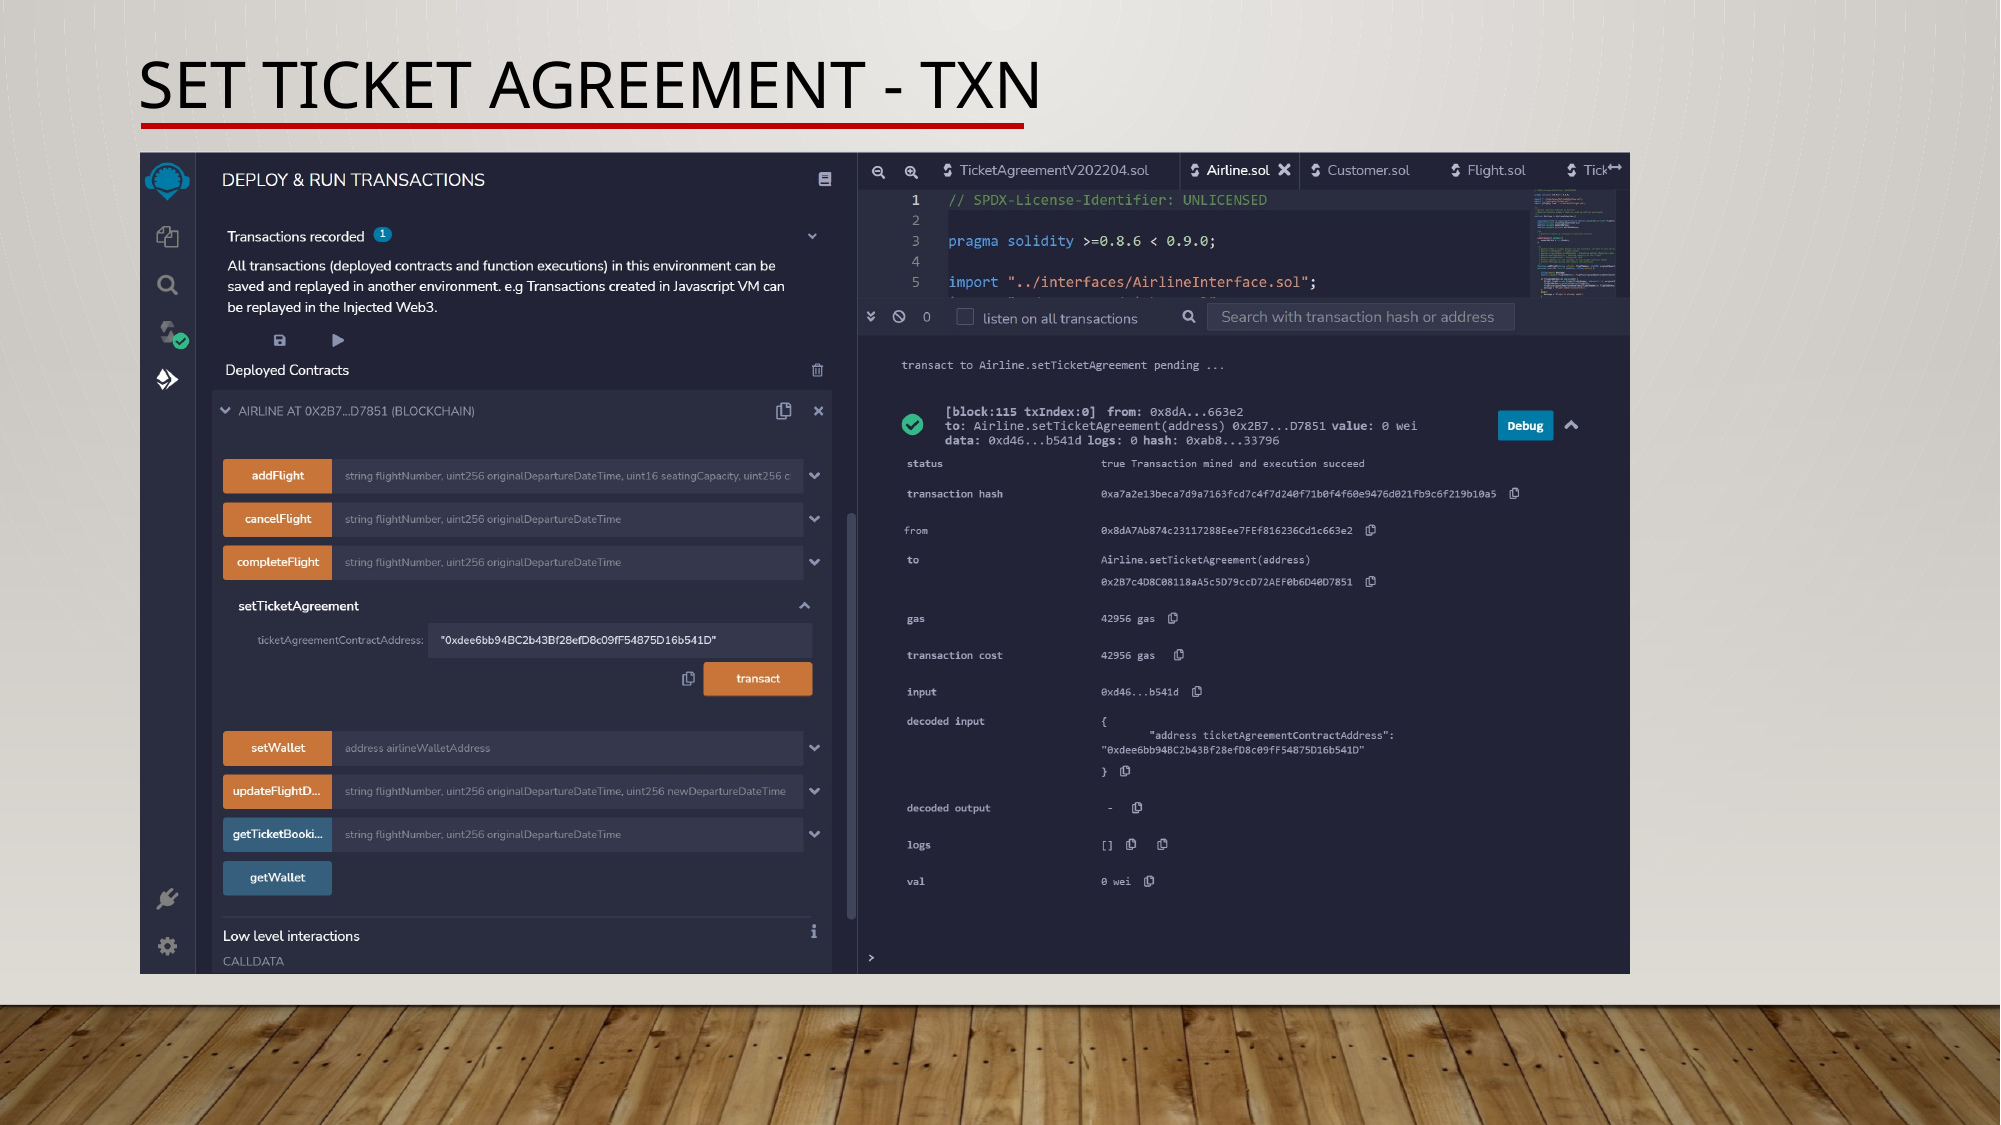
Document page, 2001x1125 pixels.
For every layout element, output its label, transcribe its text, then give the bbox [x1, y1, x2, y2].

text_box SET TICKET AGREEMENT - TXN [123, 36, 1704, 207]
picture [140, 150, 1630, 975]
picture [0, 1005, 2000, 1125]
